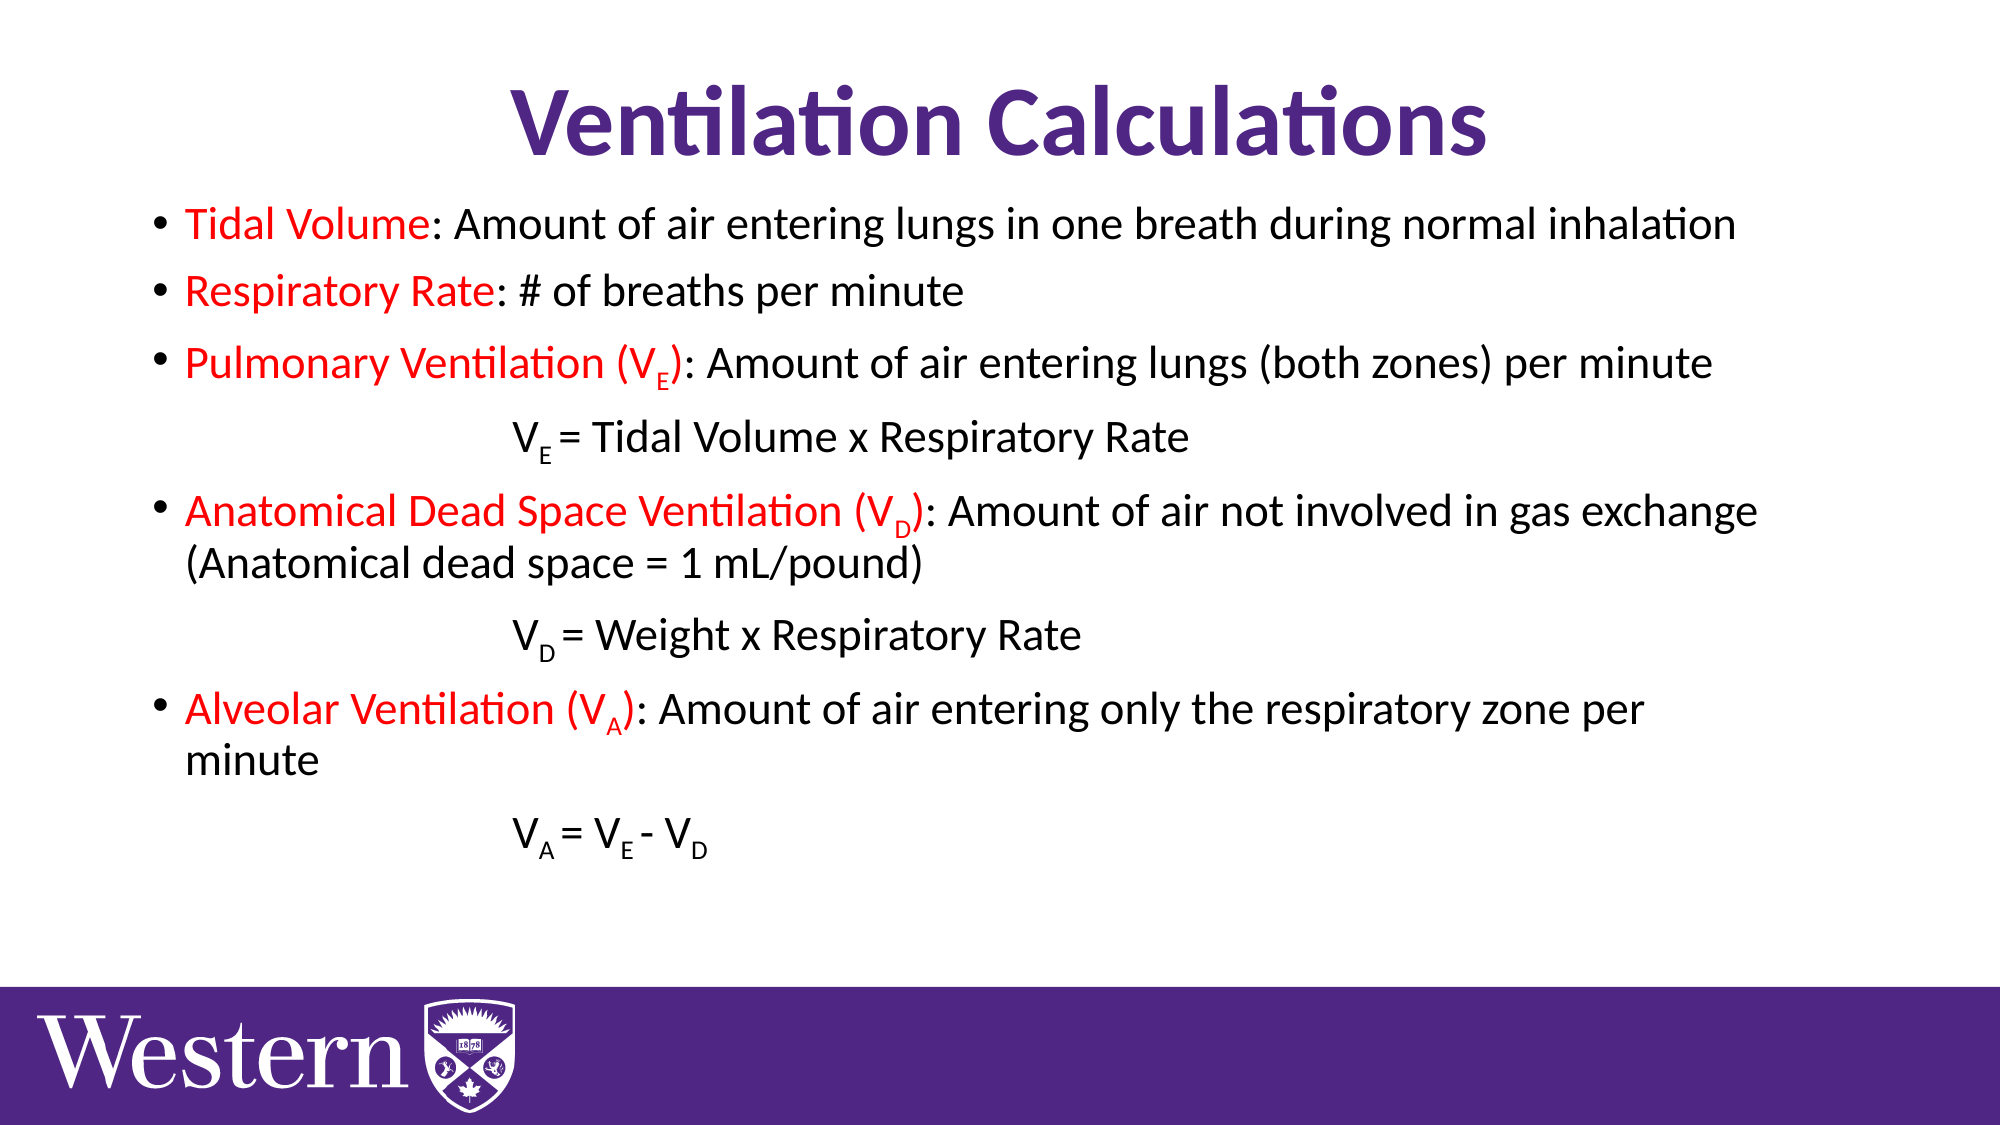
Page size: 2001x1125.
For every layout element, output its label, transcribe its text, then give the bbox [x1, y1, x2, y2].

title Ventilation Calculations [137, 32, 1863, 213]
list Tidal Volume: Amount of air entering lungs in one breath during normal inhalation Respiratory Rate: # of breaths per minute Pulmonary Ventilation (VE): Amount of air entering lungs (both zones) per minute VE = Tidal Volume x Respiratory Rate Anatomical Dead Space Ventilation (VD): Amount of air not involved in gas exchange (Anatomical dead space = 1 mL/pound) VD = Weight x Respiratory Rate Alveolar Ventilation (VA): Amount of air entering only the respiratory zone per minute VA = VE - VD [137, 192, 1791, 917]
picture [37, 999, 515, 1113]
text_box [0, 986, 2000, 1125]
